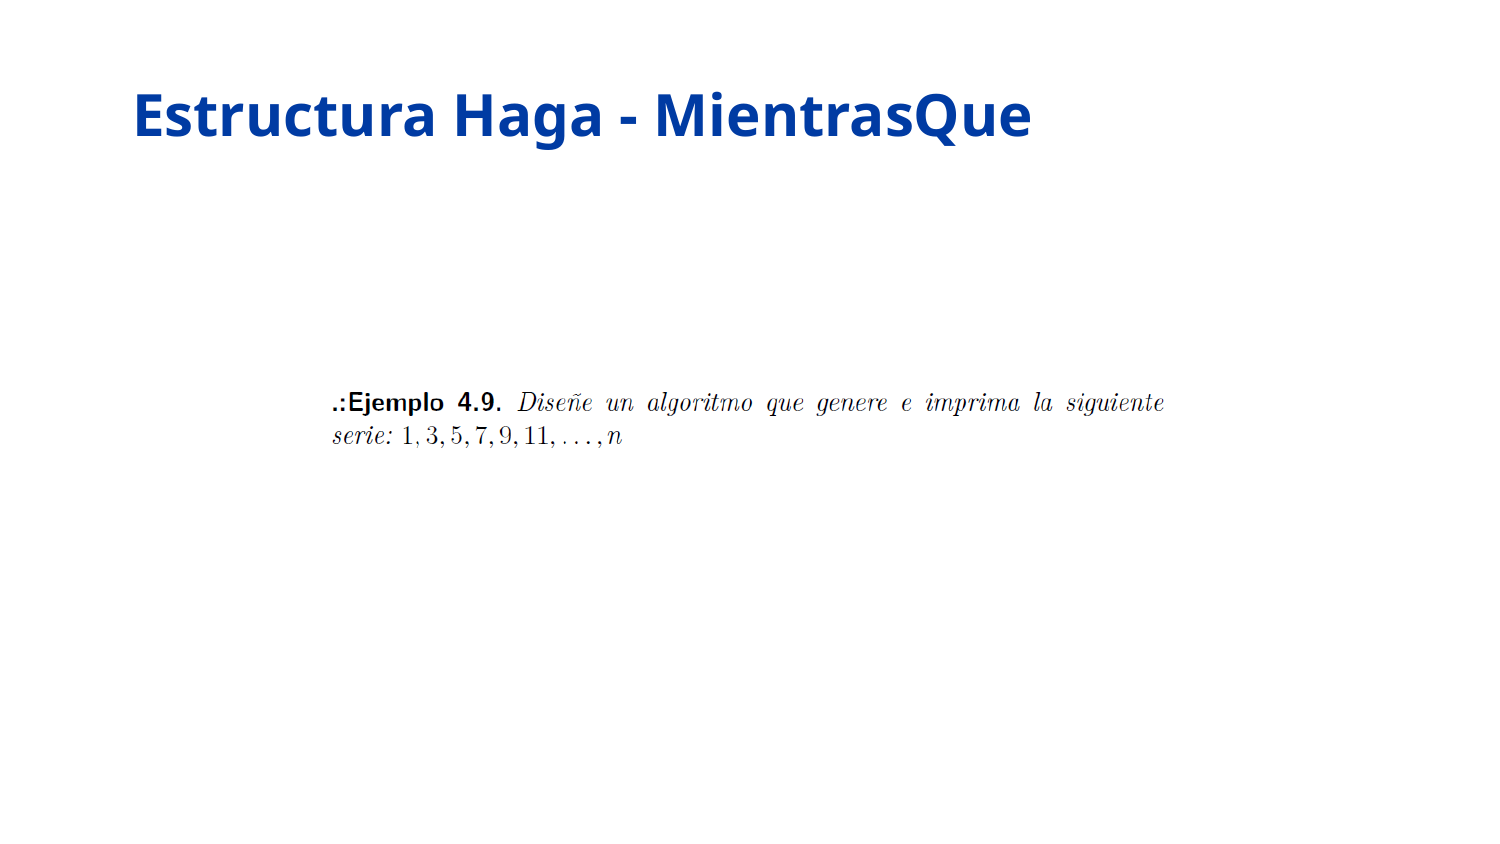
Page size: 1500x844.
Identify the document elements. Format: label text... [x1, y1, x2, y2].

title Estructura Haga - MientrasQue [116, 63, 1383, 157]
picture [324, 383, 1176, 461]
